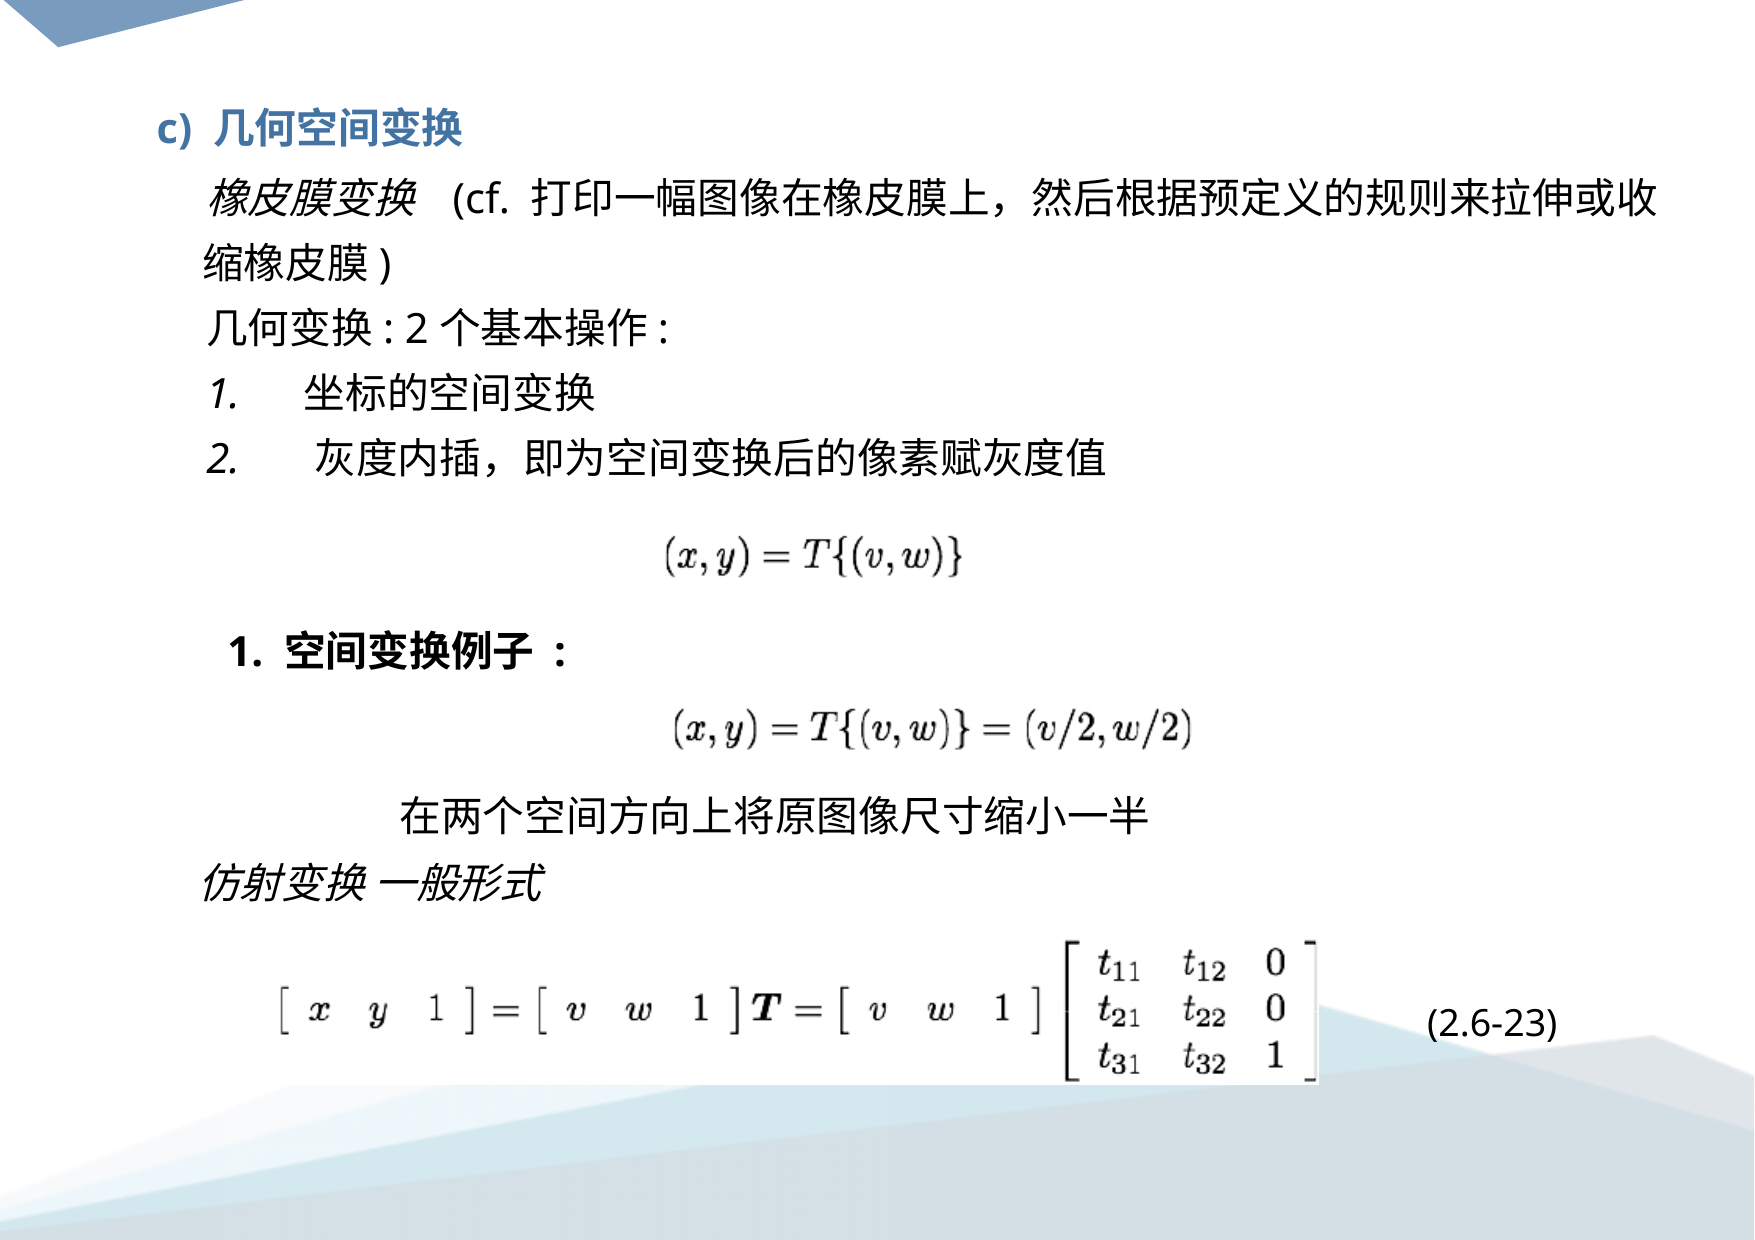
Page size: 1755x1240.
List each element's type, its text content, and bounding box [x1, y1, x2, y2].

picture [664, 519, 963, 579]
text_box [3, 0, 245, 48]
text_box 1. 空间变换例子 : [227, 639, 1214, 683]
picture [0, 923, 1755, 1240]
text_box 橡皮膜变换 (cf. 打印一幅图像在橡皮膜上，然后根据预定义的规则来拉伸或收缩橡皮膜) 几何变换: 2个基本操作: 1. 坐标的空间变换 2. 灰度内插，即为空间变换后的像素赋灰度值 [202, 157, 1700, 490]
text_box c) 几何空间变换 [141, 94, 479, 160]
picture [674, 692, 1193, 753]
text_box 在两个空间方向上将原图像尺寸缩小一半 仿射变换 一般形式 [198, 763, 1512, 914]
